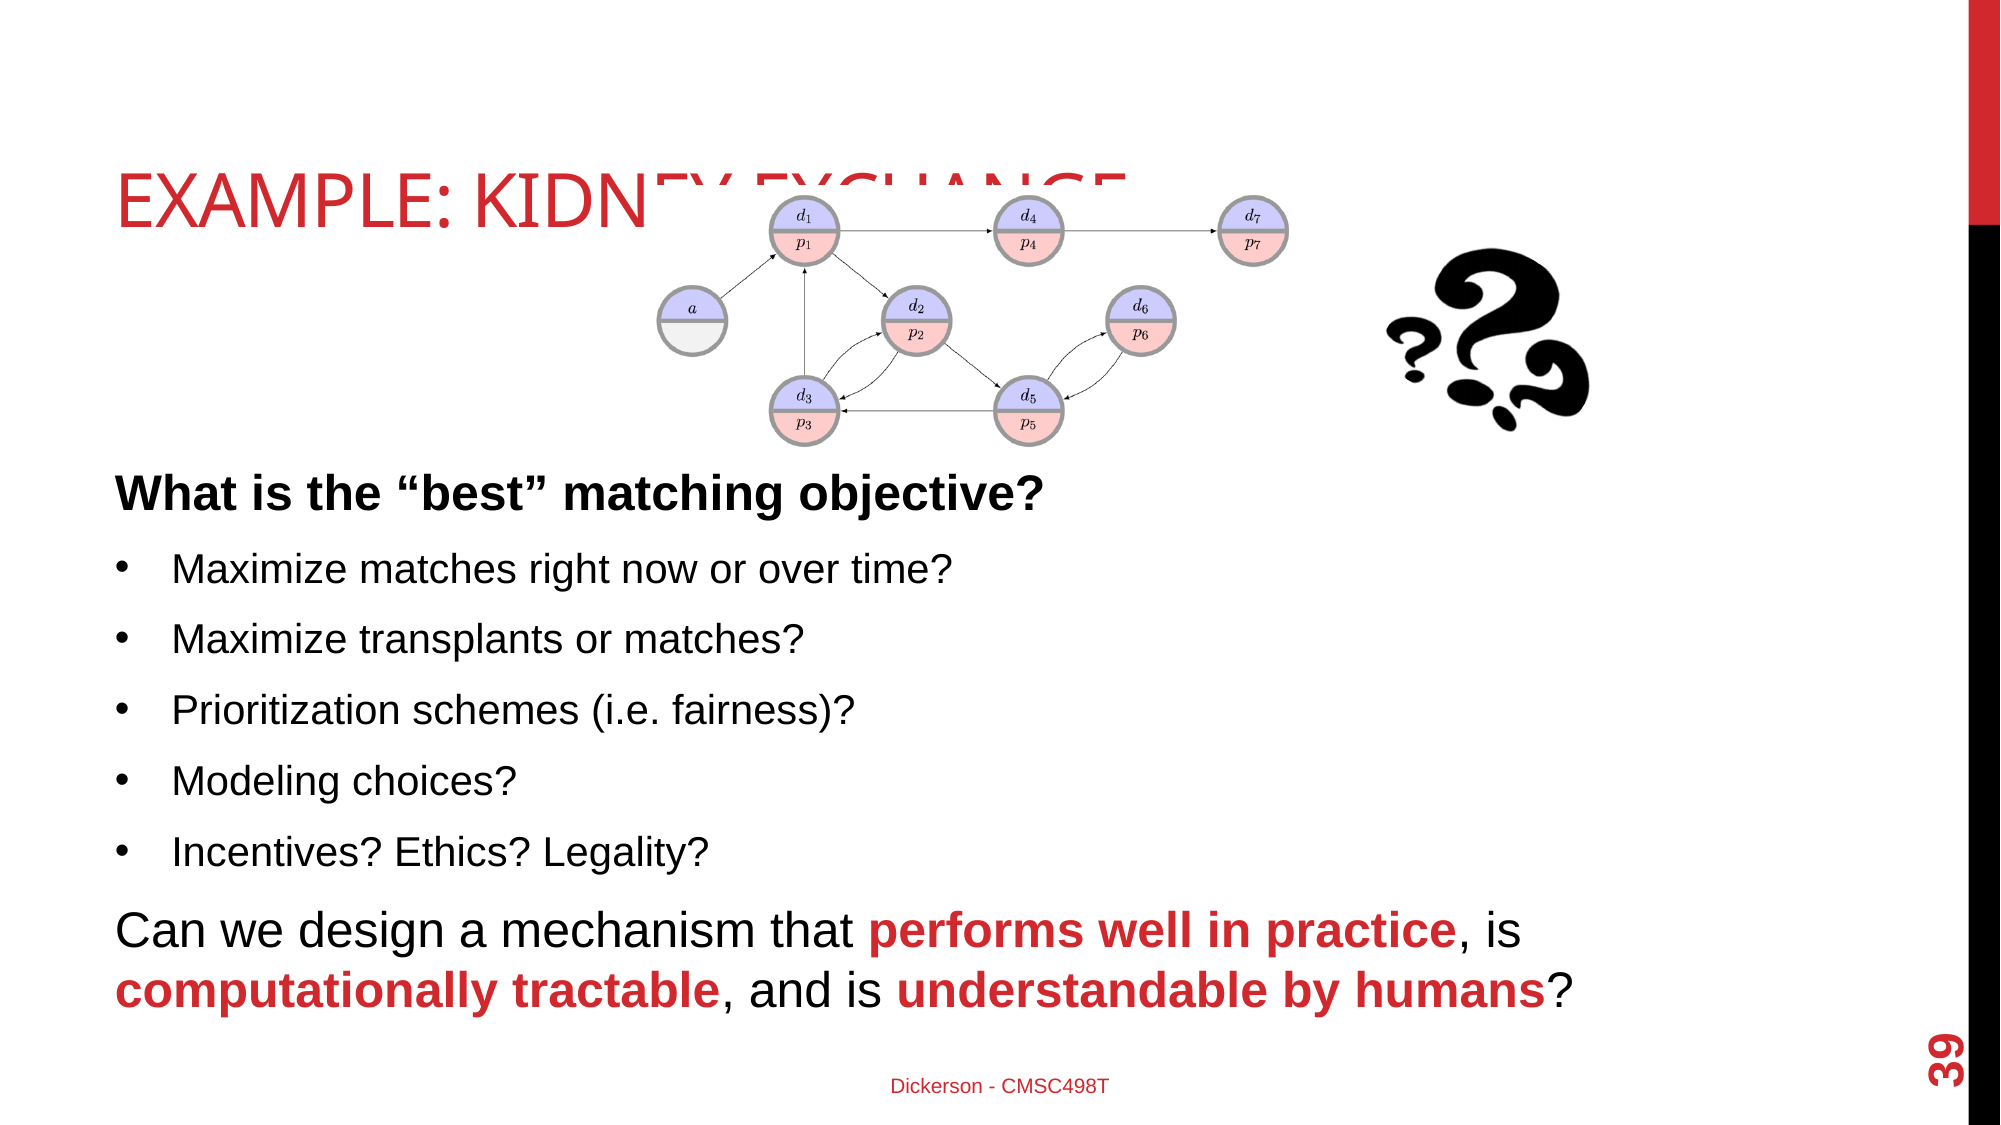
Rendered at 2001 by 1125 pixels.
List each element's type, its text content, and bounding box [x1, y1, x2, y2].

footer Dickerson - CMSC498T [624, 1065, 1375, 1112]
slide_number 39 [1903, 887, 1984, 1104]
list What is the “best” matching objective? Maximize matches right now or over time? Maximize transplants or matches? Prioritization schemes (i.e. fairness)? Modeling choices? Incentives? Ethics? Legality? Can we design a mechanism that performs well in practice, is computationally tractable, and is understandable by humans? [99, 453, 1767, 1055]
picture [1397, 254, 1607, 424]
title Example: Kidney Exchange [99, 25, 1367, 250]
picture [644, 184, 1297, 454]
